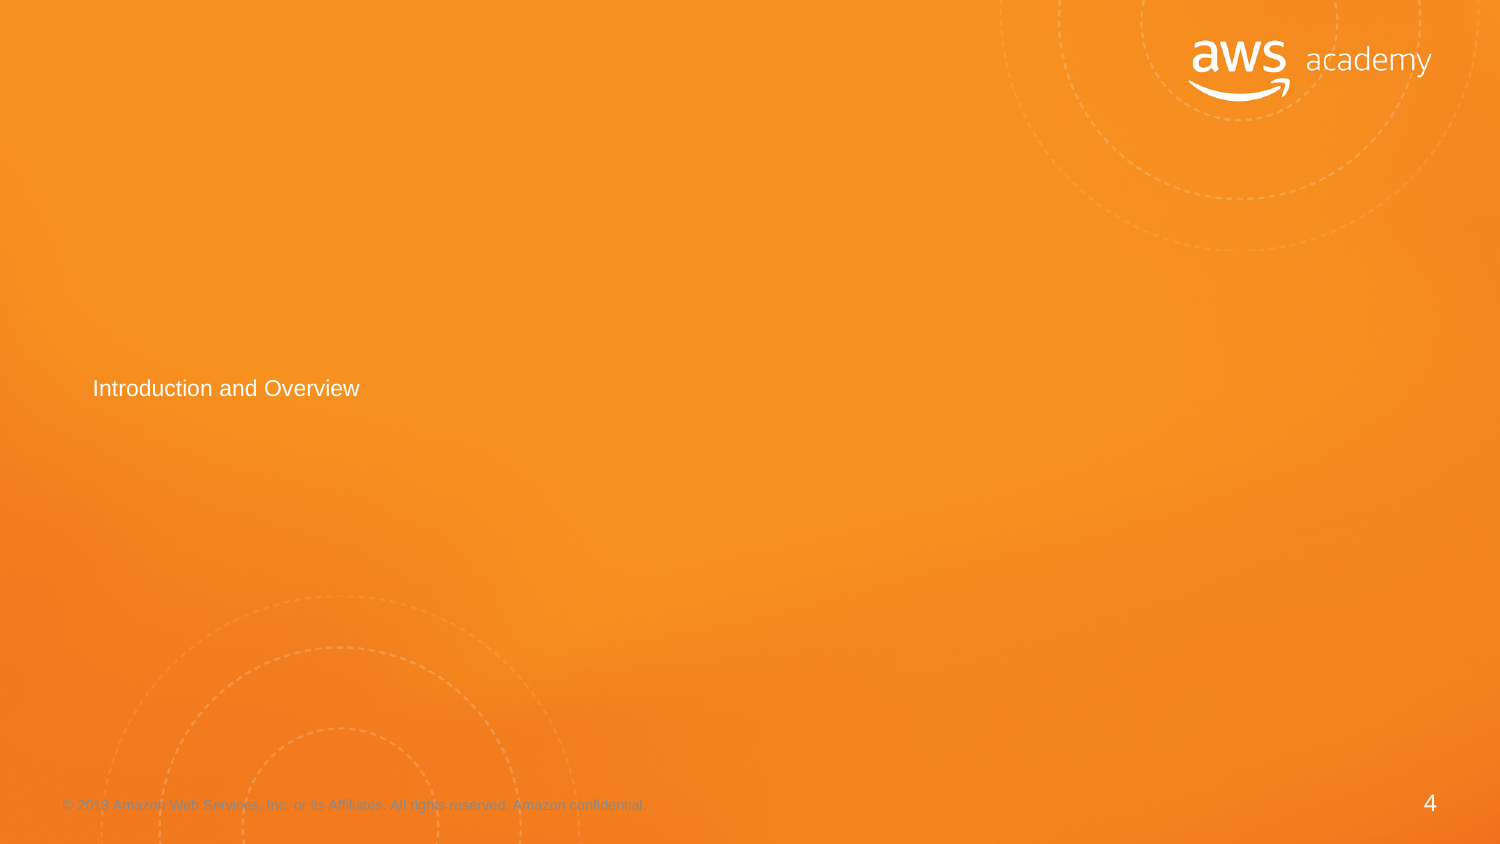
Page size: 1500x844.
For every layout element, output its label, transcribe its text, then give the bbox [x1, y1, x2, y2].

picture [0, 0, 1500, 844]
slide_number 4 [1110, 782, 1449, 827]
title Introduction and Overview [81, 340, 1449, 437]
footer © 2018 Amazon Web Services, Inc. or its Affiliates. All rights reserved. Amazon confidential. [51, 782, 897, 827]
